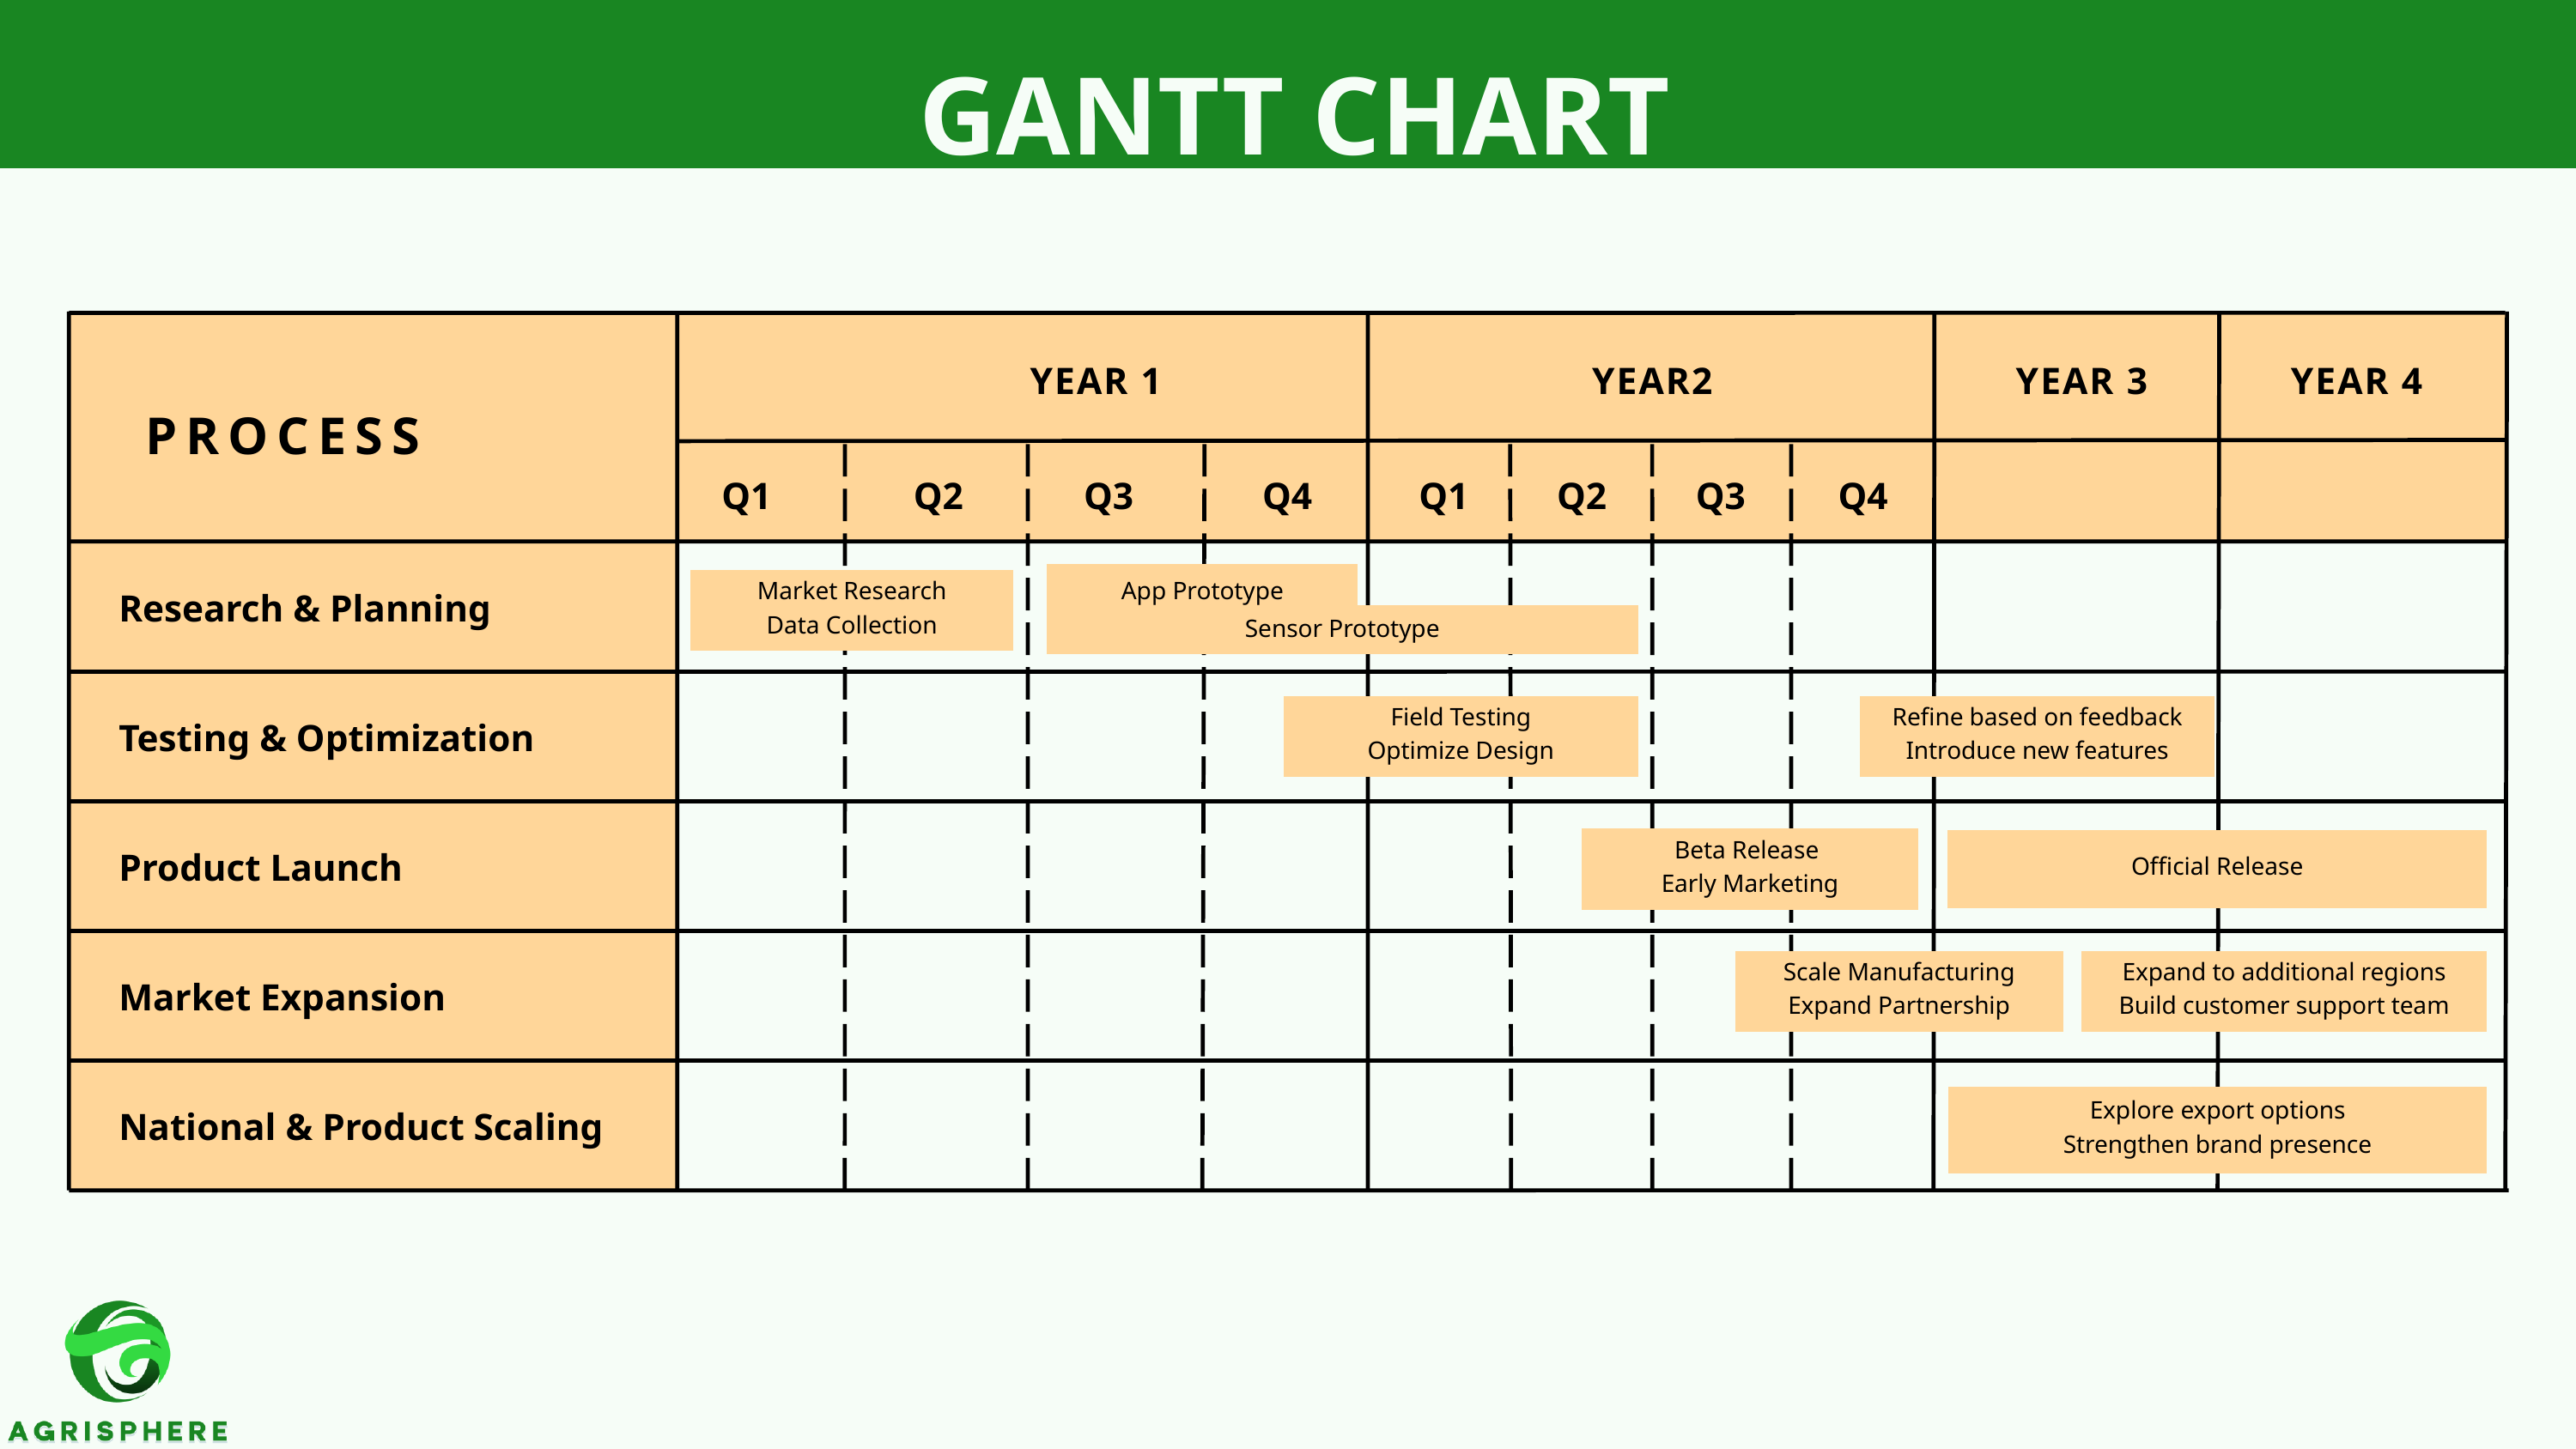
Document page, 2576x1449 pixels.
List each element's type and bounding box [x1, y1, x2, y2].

text_box [0, 0, 2576, 169]
text_box [67, 311, 2509, 1192]
text_box [0, 1287, 234, 1449]
